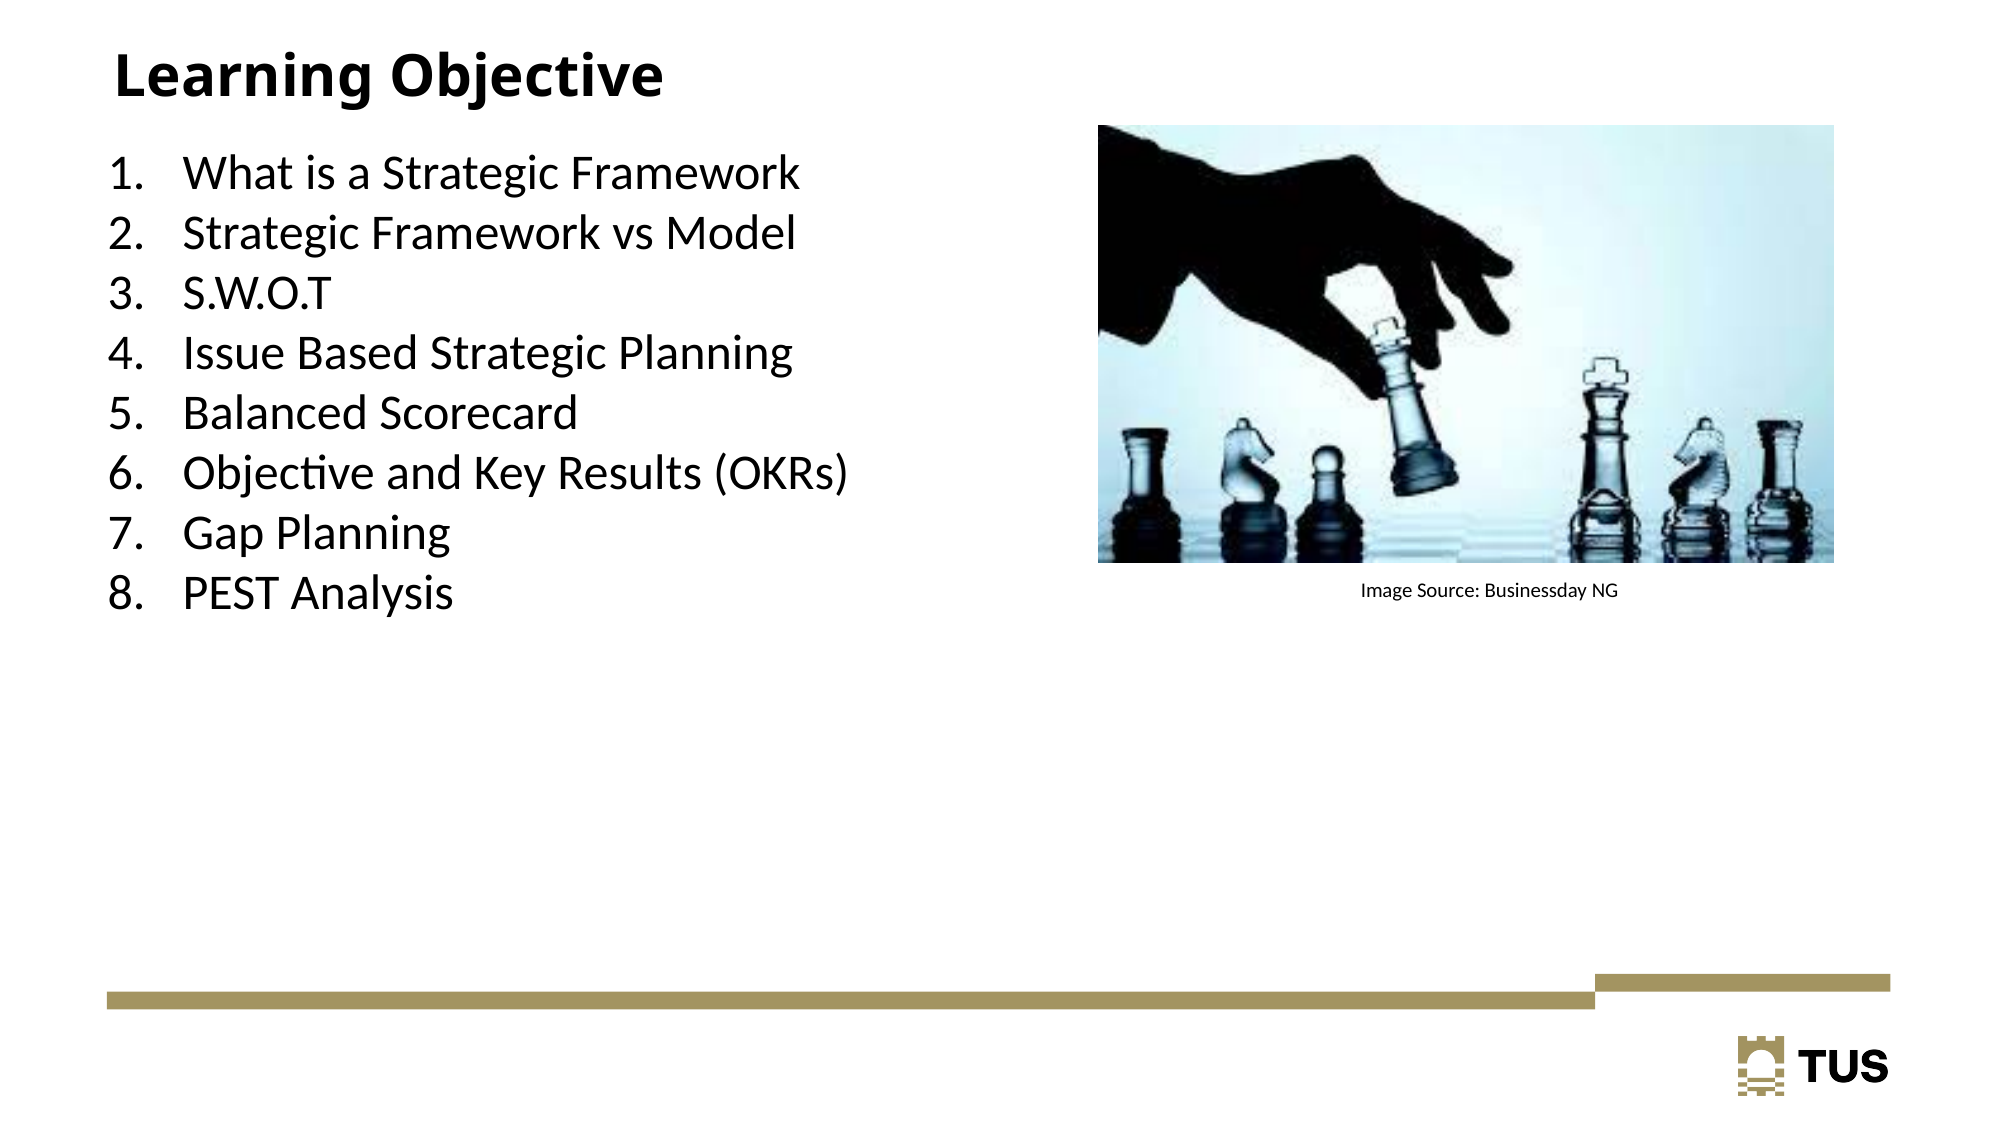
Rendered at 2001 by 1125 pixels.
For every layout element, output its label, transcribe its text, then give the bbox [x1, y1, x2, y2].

text_box Image Source: Businessday NG [1346, 568, 1822, 609]
title Learning Objective [113, 38, 1428, 132]
picture [1098, 125, 1834, 563]
picture [1738, 1036, 1888, 1096]
text_box What is a Strategic Framework Strategic Framework vs Model S.W.O.T Issue Based Strategic Planning Balanced Scorecard Objective and Key Results (OKRs) Gap Planning PEST Analysis [92, 132, 1909, 628]
